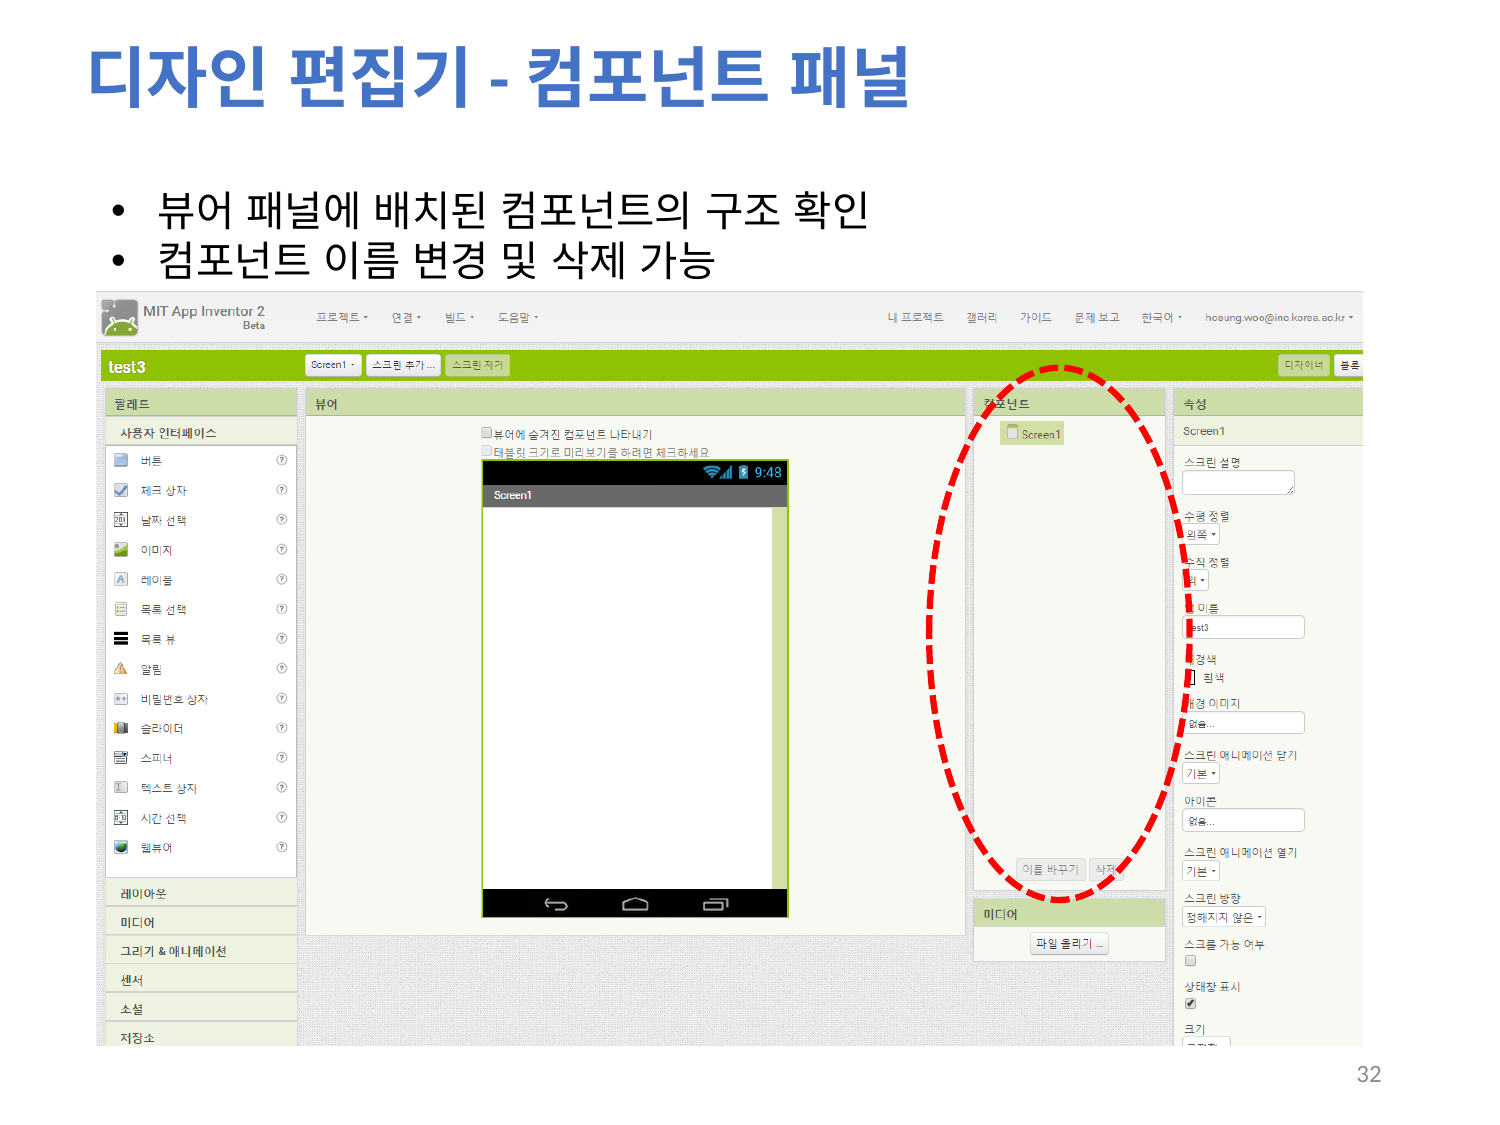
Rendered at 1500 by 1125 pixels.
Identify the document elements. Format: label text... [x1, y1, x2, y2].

text_box 뷰어 패널에 배치된 컴포넌트의 구조 확인 컴포넌트 이름 변경 및 삭제 가능 [96, 177, 1500, 293]
picture [96, 291, 1363, 1046]
text_box 디자인 편집기-컴포넌트 패널 [70, 27, 1215, 123]
slide_number 32 [1059, 1042, 1397, 1103]
